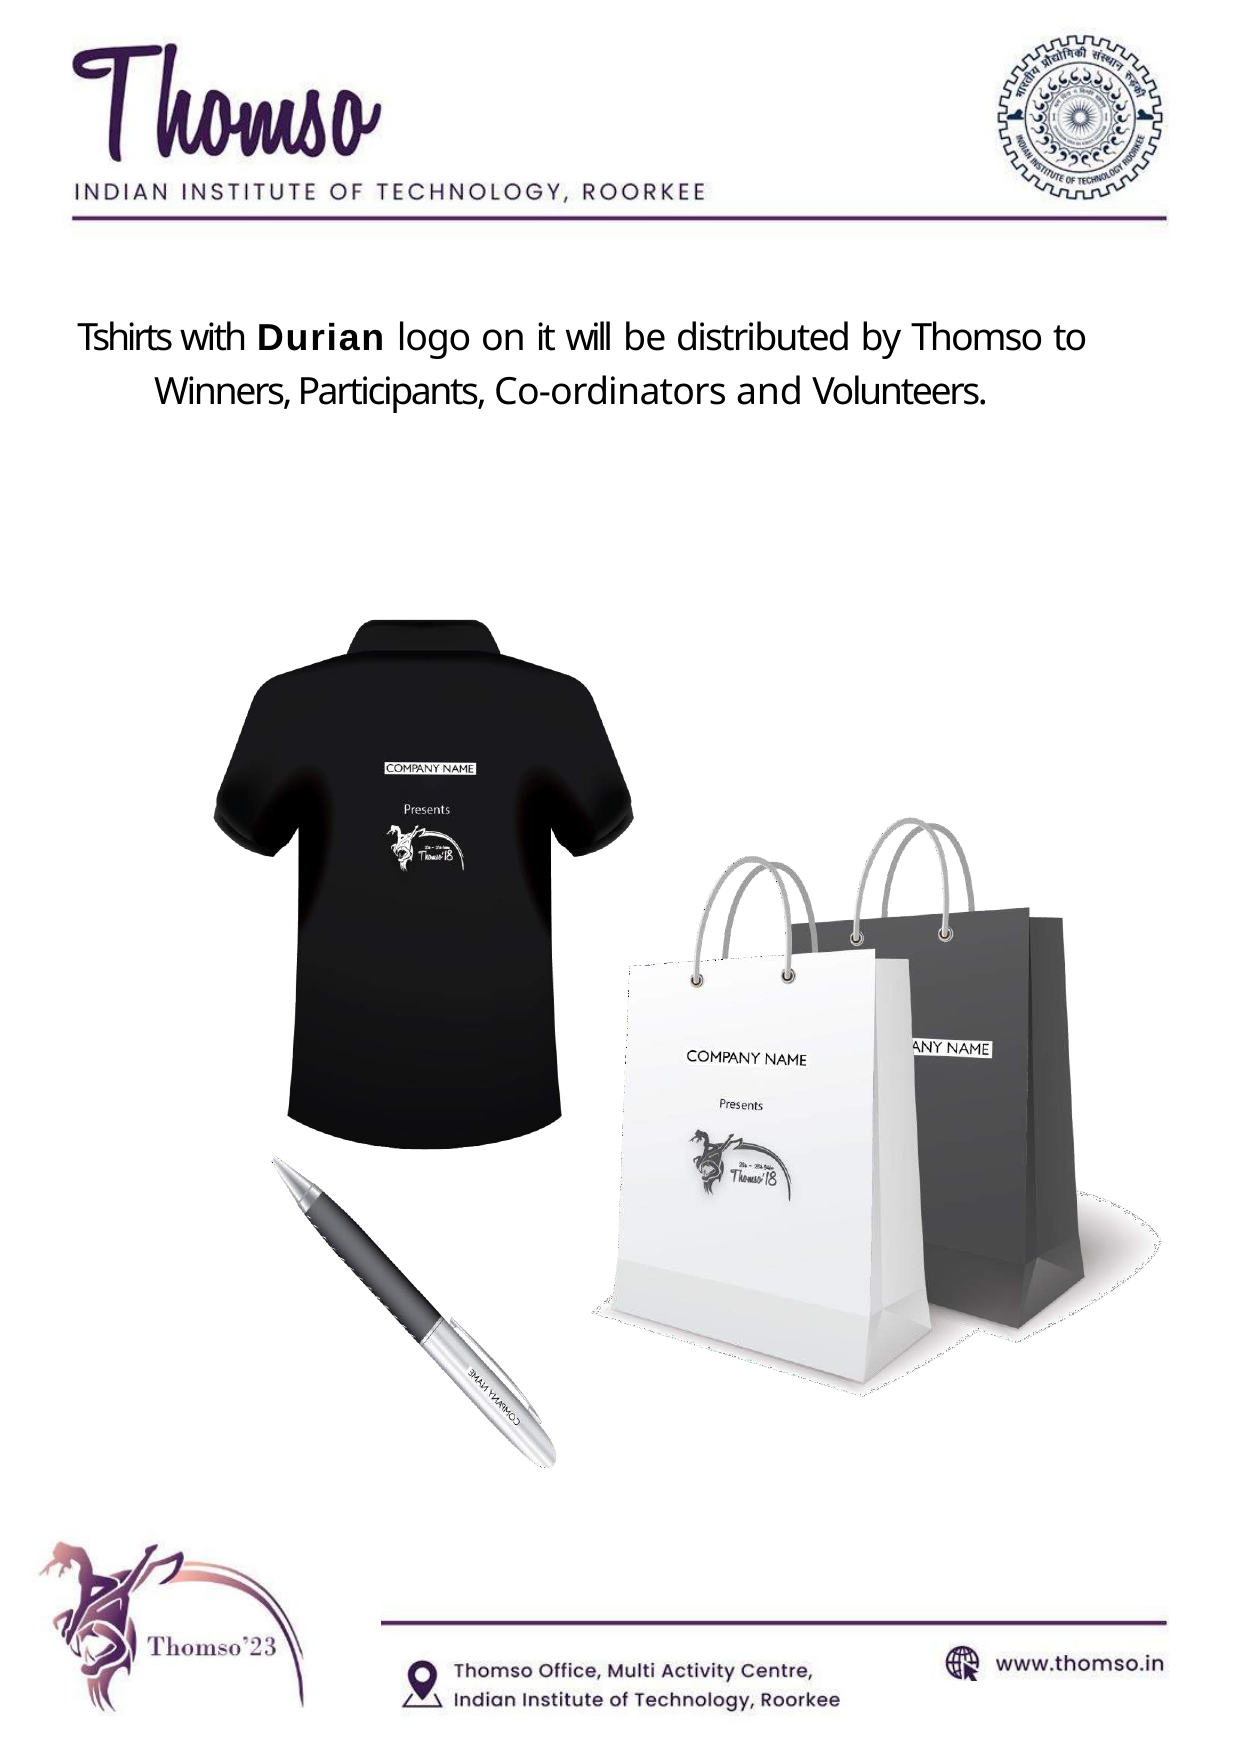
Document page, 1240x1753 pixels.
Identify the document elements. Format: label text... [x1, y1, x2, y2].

text_box Tshirts with Durian logo on it will be distributed by Thomso to Winners, Participants, Co-ordinators and Volunteers. [75, 301, 1210, 412]
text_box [23, 1515, 1173, 1737]
picture [53, 17, 1170, 1515]
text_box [76, 547, 1190, 1575]
